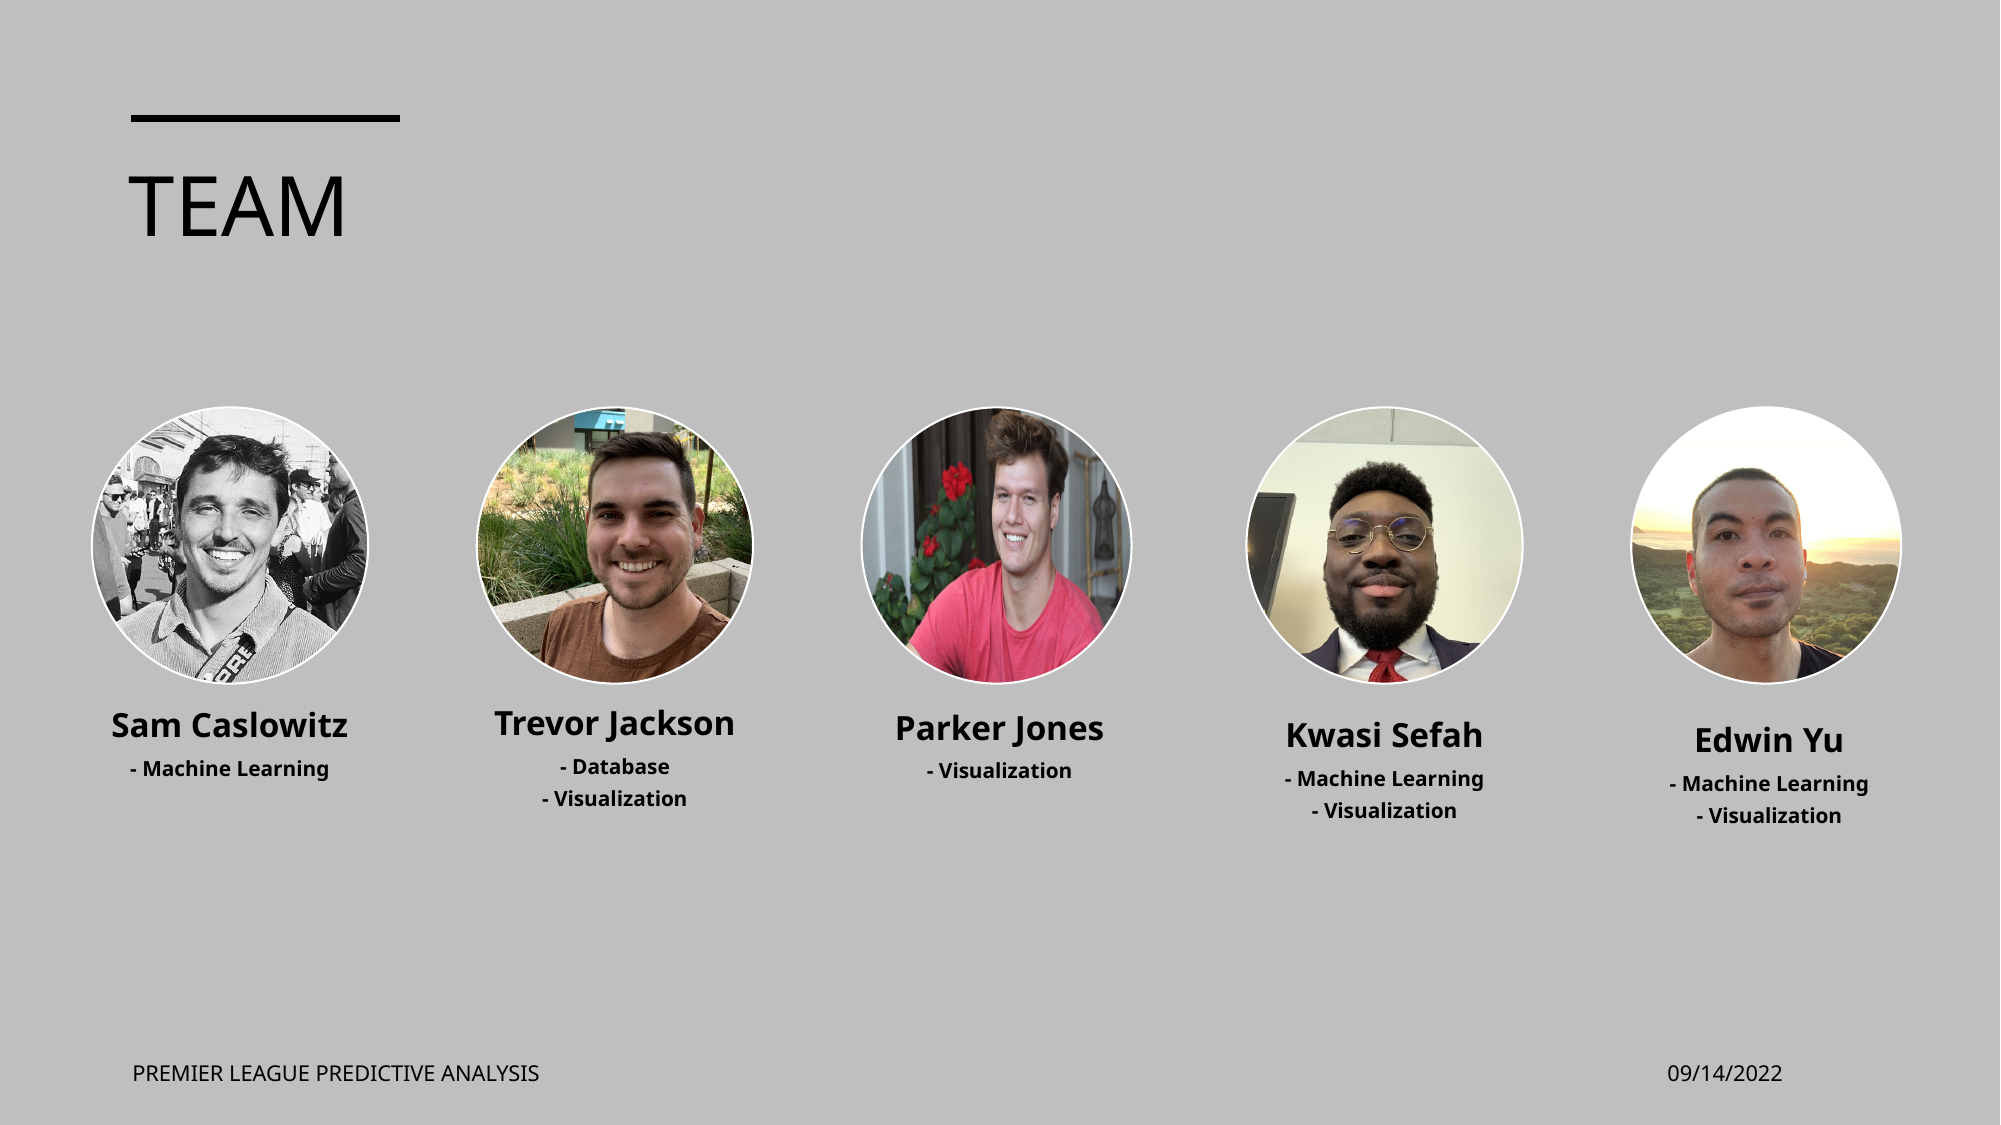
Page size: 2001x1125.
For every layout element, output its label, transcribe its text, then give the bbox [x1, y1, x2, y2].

title TEAM [114, 145, 1886, 319]
footer PREMIER LEAGUE PREDICTIVE ANALYSIS [117, 1042, 862, 1103]
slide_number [1372, 1042, 1799, 1103]
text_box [66, 407, 1934, 954]
